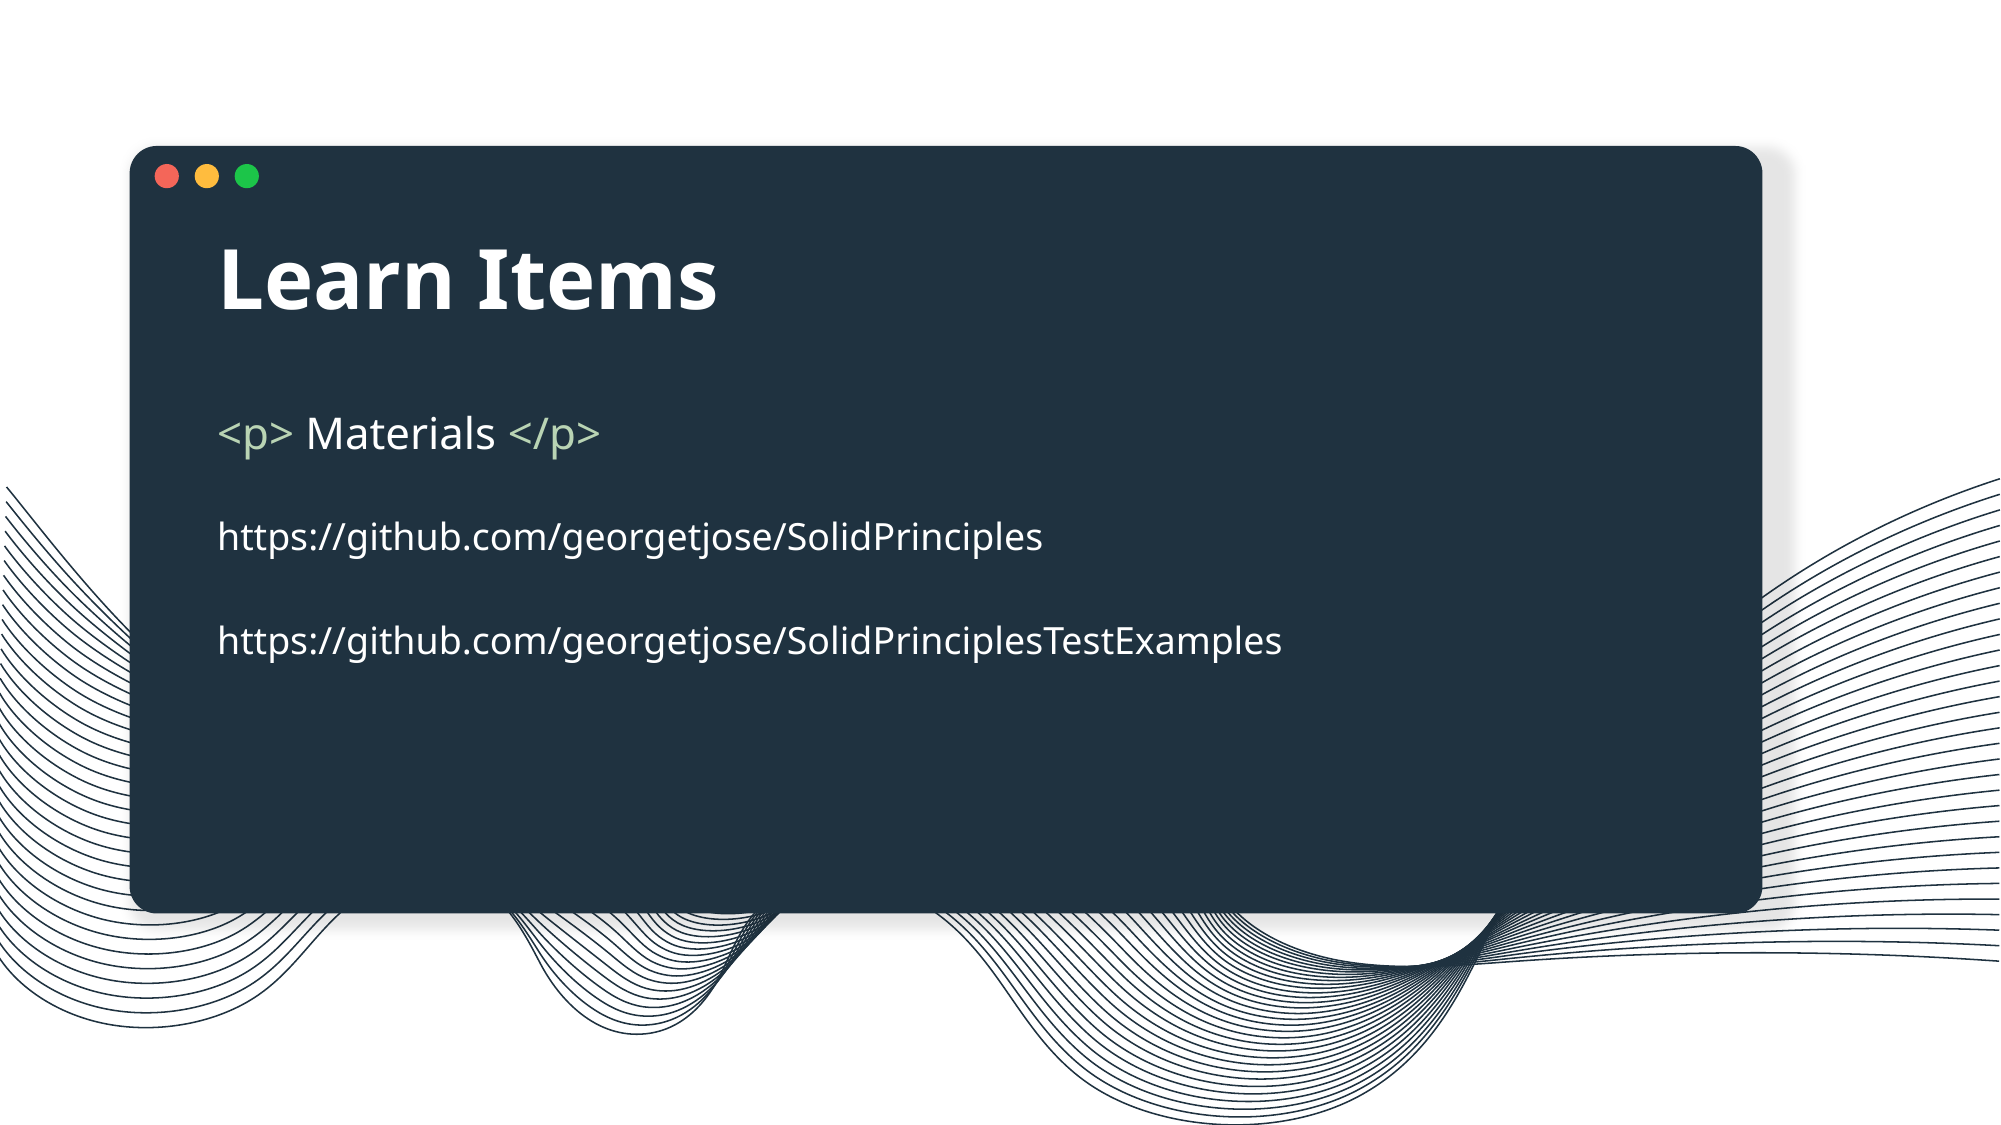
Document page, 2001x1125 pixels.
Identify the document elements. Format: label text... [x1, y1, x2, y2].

list https://github.com/georgetjose/SolidPrinciples https://github.com/georgetjose/SolidPrinciplesTestExamples [197, 486, 1652, 830]
subtitle <p> Materials </p> [197, 378, 1476, 486]
title Learn Items [197, 205, 1476, 332]
